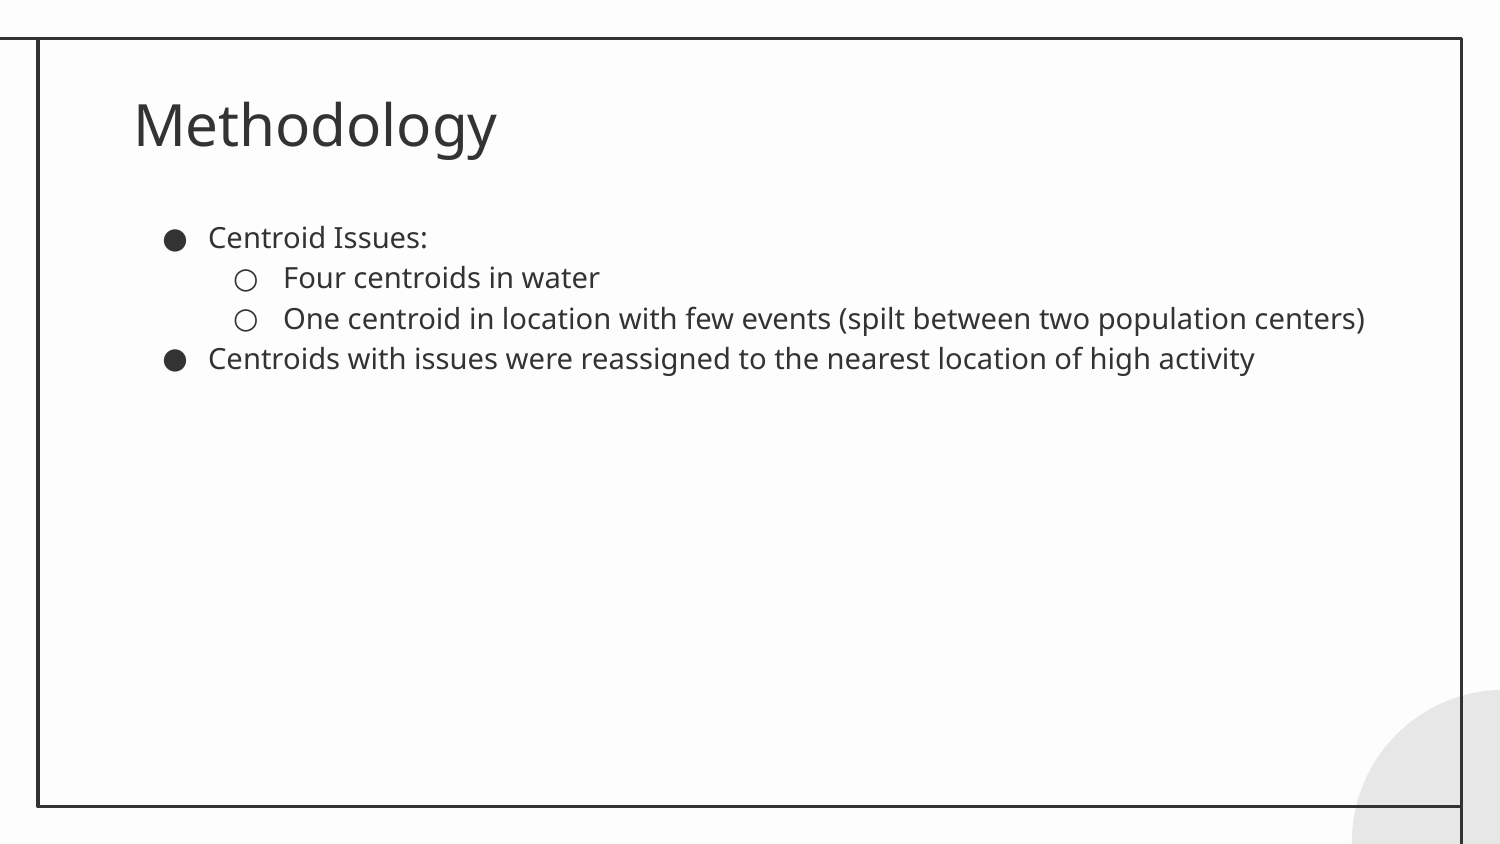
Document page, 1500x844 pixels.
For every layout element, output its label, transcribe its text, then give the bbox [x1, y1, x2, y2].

title Methodology [118, 72, 1382, 167]
list Centroid Issues: Four centroids in water One centroid in location with few events (spilt between two population centers) Centroids with issues were reassigned to the nearest location of high activity [118, 199, 1382, 730]
